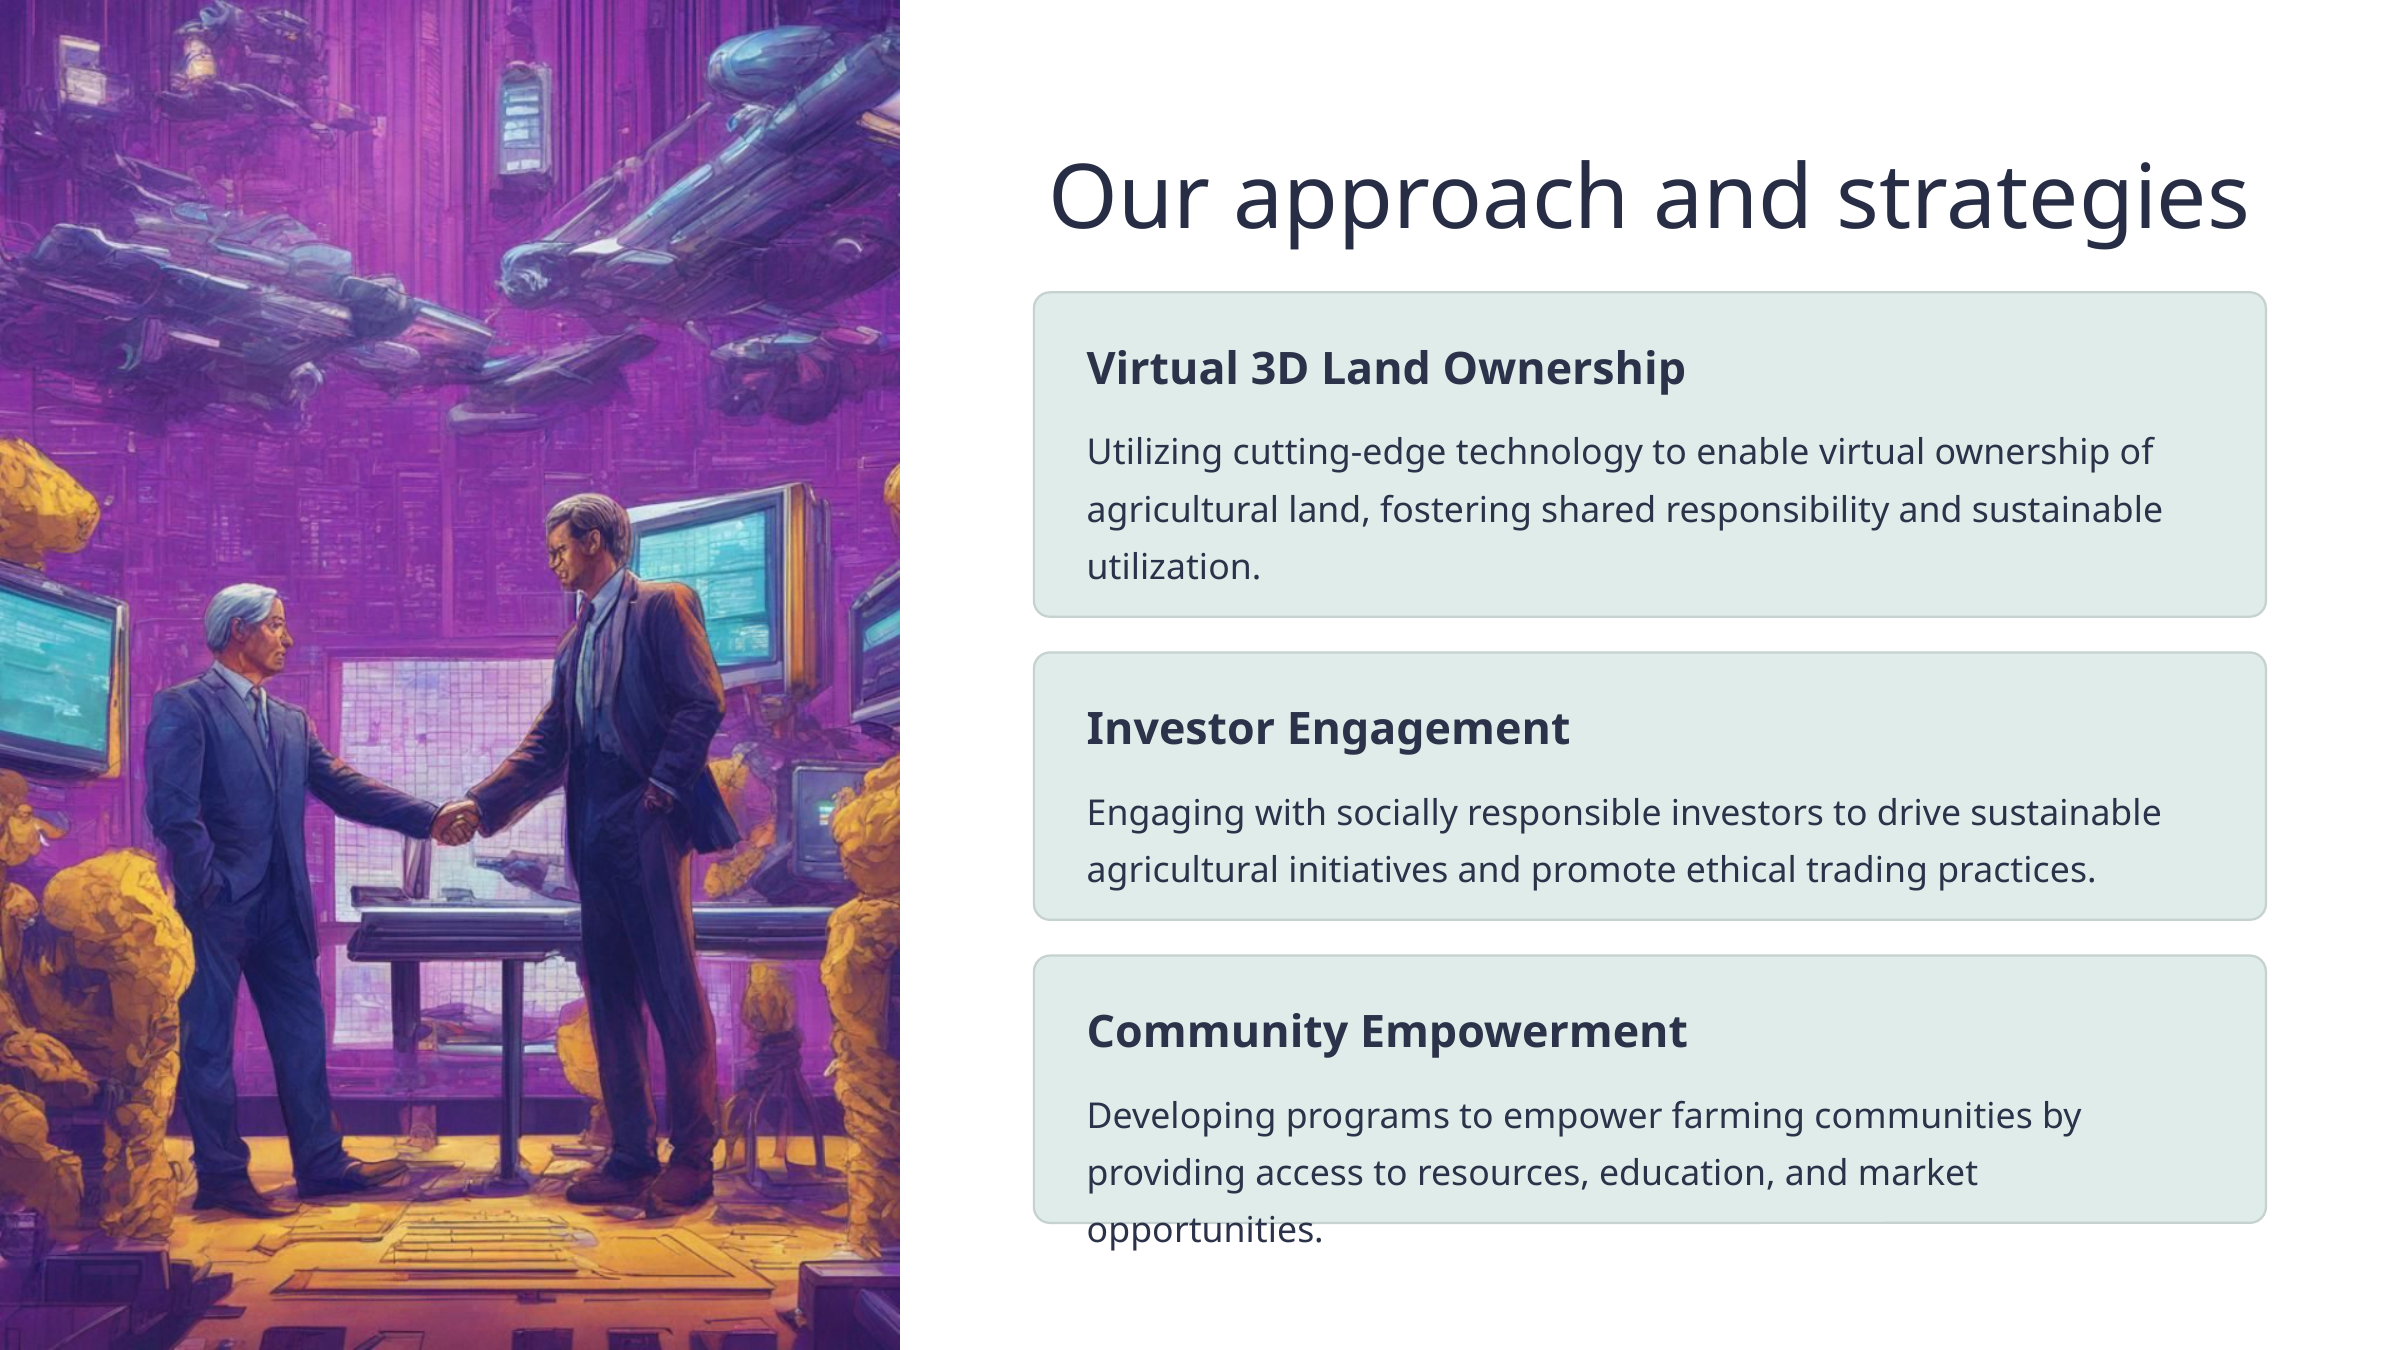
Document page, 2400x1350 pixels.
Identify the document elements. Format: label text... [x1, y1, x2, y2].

text_box [1033, 955, 2267, 1223]
text_box Investor Engagement [1071, 690, 1515, 747]
text_box Community Empowerment [1071, 993, 1629, 1050]
text_box Developing programs to empower farming communities by providing access to resources, education, and market opportunities. [1071, 1070, 2229, 1185]
text_box Our approach and strategies [1033, 126, 2136, 239]
text_box [900, 0, 2400, 1350]
text_box [1033, 292, 2267, 617]
text_box Utilizing cutting-edge technology to enable virtual ownership of agricultural land, fostering shared responsibility and sustainable utilization. [1071, 407, 2229, 579]
text_box Virtual 3D Land Ownership [1071, 330, 1632, 386]
text_box [1033, 652, 2267, 920]
picture [0, 0, 900, 1350]
text_box Engaging with socially responsible investors to drive sustainable agricultural initiatives and promote ethical trading practices. [1071, 767, 2229, 882]
